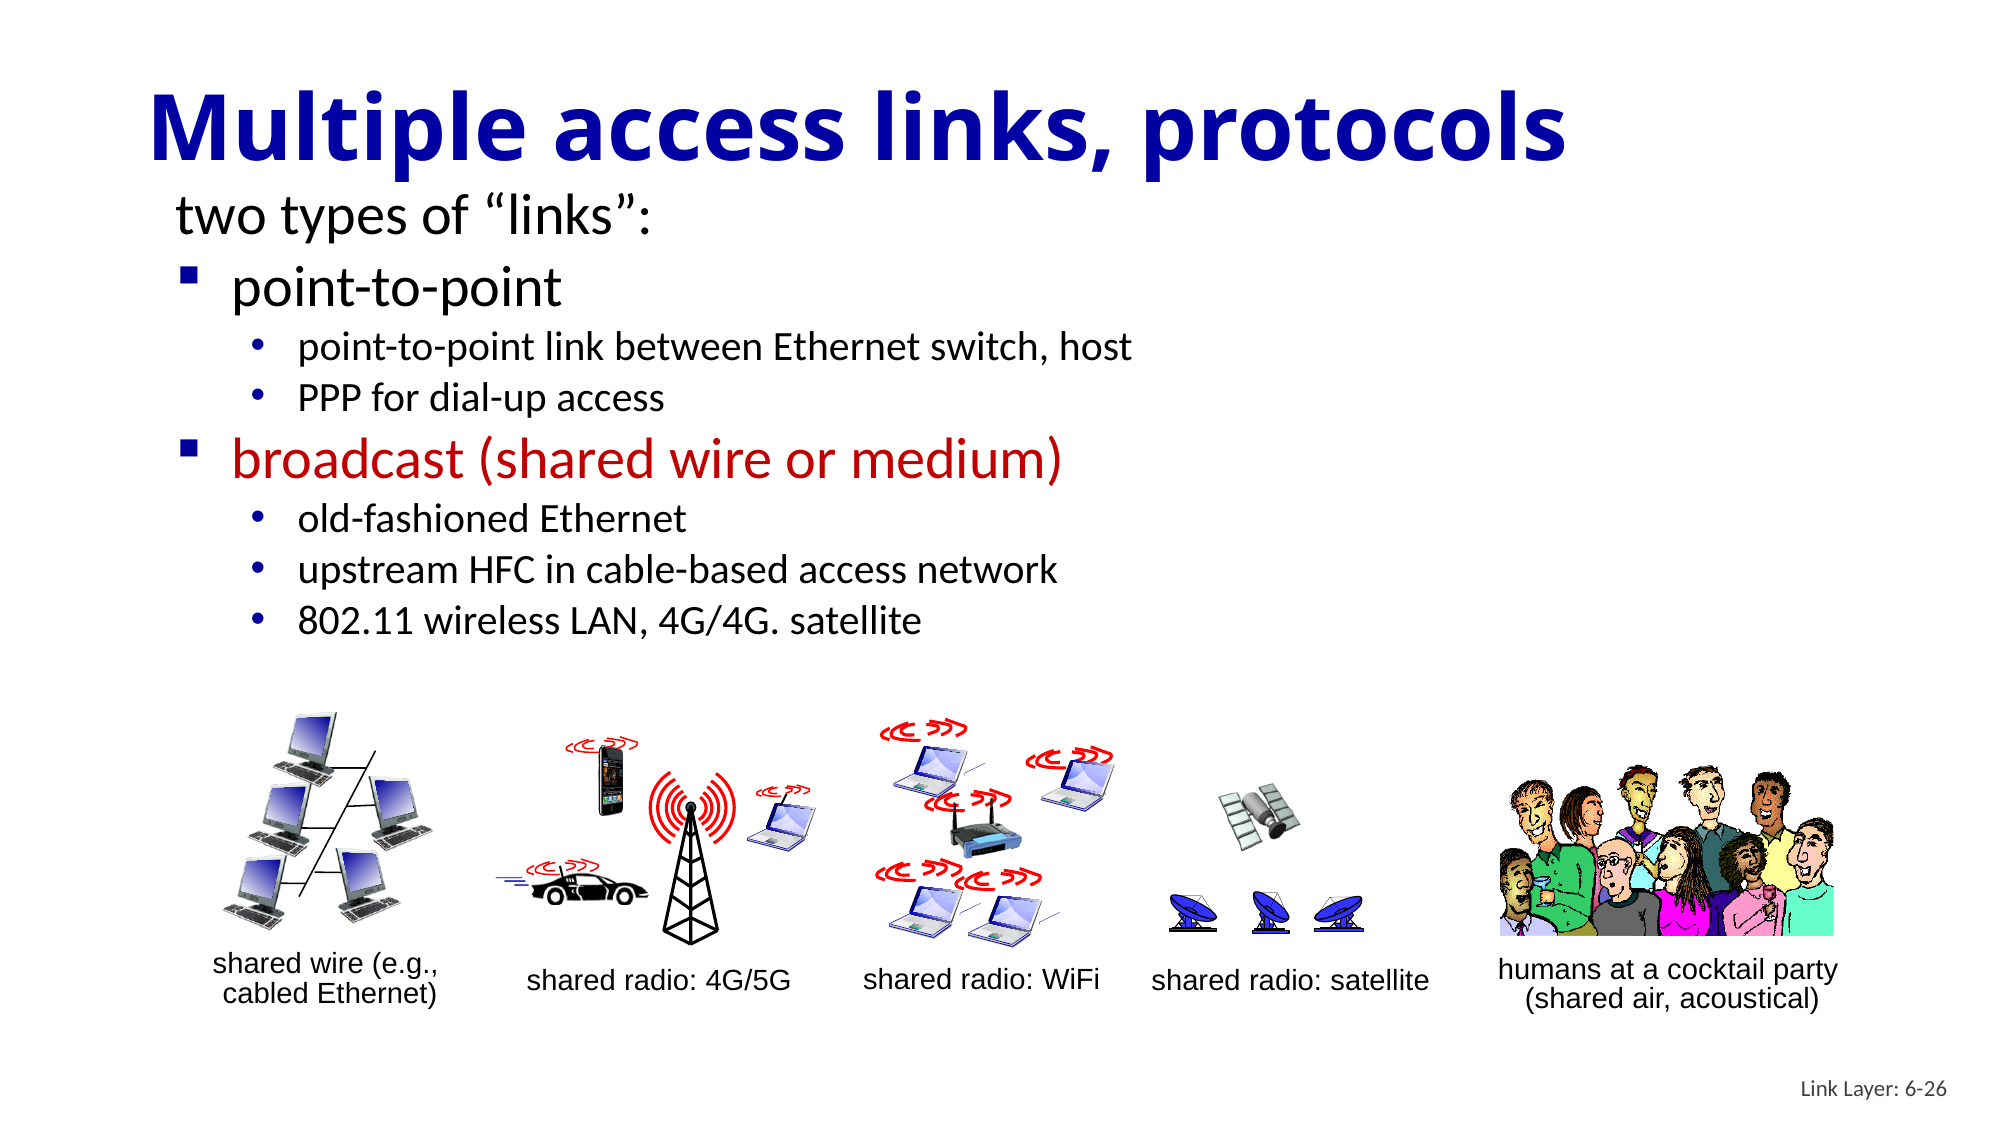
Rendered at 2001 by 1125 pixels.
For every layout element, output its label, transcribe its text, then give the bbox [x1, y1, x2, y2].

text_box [333, 844, 417, 929]
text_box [366, 772, 449, 857]
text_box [876, 859, 981, 940]
picture [1500, 764, 1834, 936]
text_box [495, 736, 816, 945]
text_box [231, 778, 314, 864]
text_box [925, 789, 1022, 859]
text_box shared wire (e.g., cabled Ethernet) [198, 942, 463, 1017]
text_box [1252, 891, 1289, 934]
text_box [1026, 746, 1115, 813]
picture [1214, 777, 1307, 857]
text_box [206, 851, 289, 936]
title Multiple access links, protocols [131, 57, 1857, 205]
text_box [1169, 894, 1217, 932]
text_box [955, 868, 1060, 949]
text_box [1314, 896, 1364, 931]
text_box shared radio: 4G/5G [511, 959, 807, 1004]
text_box two types of “links”: point-to-point point-to-point link between Ethernet switch, host PPP for dial-up access broadcast (shared wire or medium) old-fashioned Ethernet upstream HFC in cable-based access network 802.11 wireless LAN, 4G/4G. satellite [160, 179, 1436, 720]
text_box shared radio: WiFi [848, 958, 1116, 1003]
text_box shared radio: satellite [1136, 959, 1453, 1004]
text_box humans at a cocktail party (shared air, acoustical) [1453, 948, 1892, 1023]
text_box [256, 708, 339, 793]
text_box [880, 719, 986, 799]
slide_number Link Layer: 6-26 [1512, 1056, 1963, 1117]
